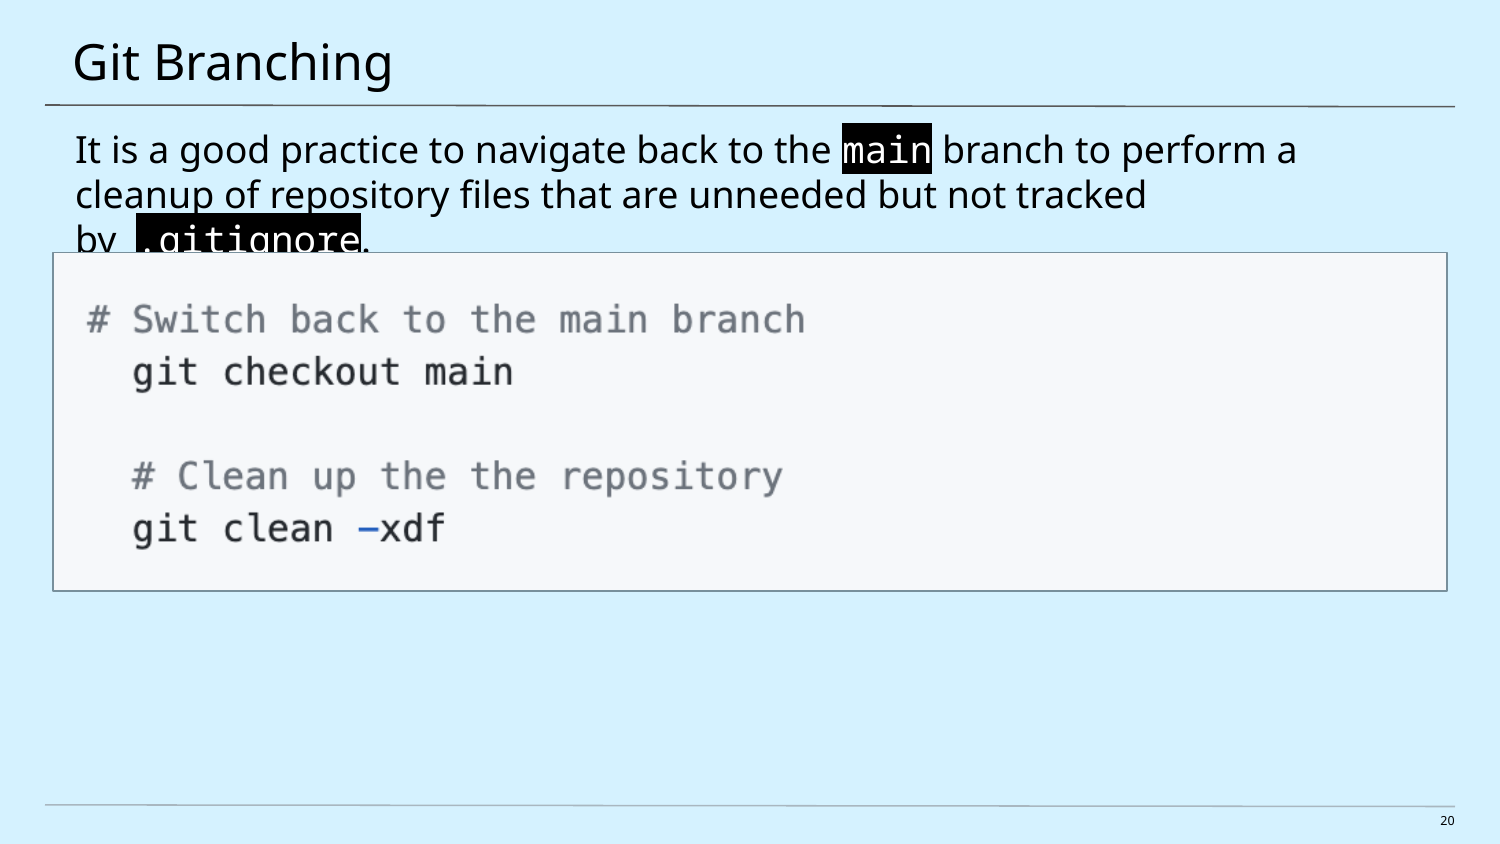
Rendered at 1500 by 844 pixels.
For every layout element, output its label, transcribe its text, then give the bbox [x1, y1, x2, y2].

title Git Branching [0, 0, 1500, 88]
subtitle It is a good practice to navigate back to the main branch to perform a cleanup of repository files that are unneeded but not tracked by .gitignore. [0, 110, 1500, 171]
picture [53, 253, 1447, 591]
